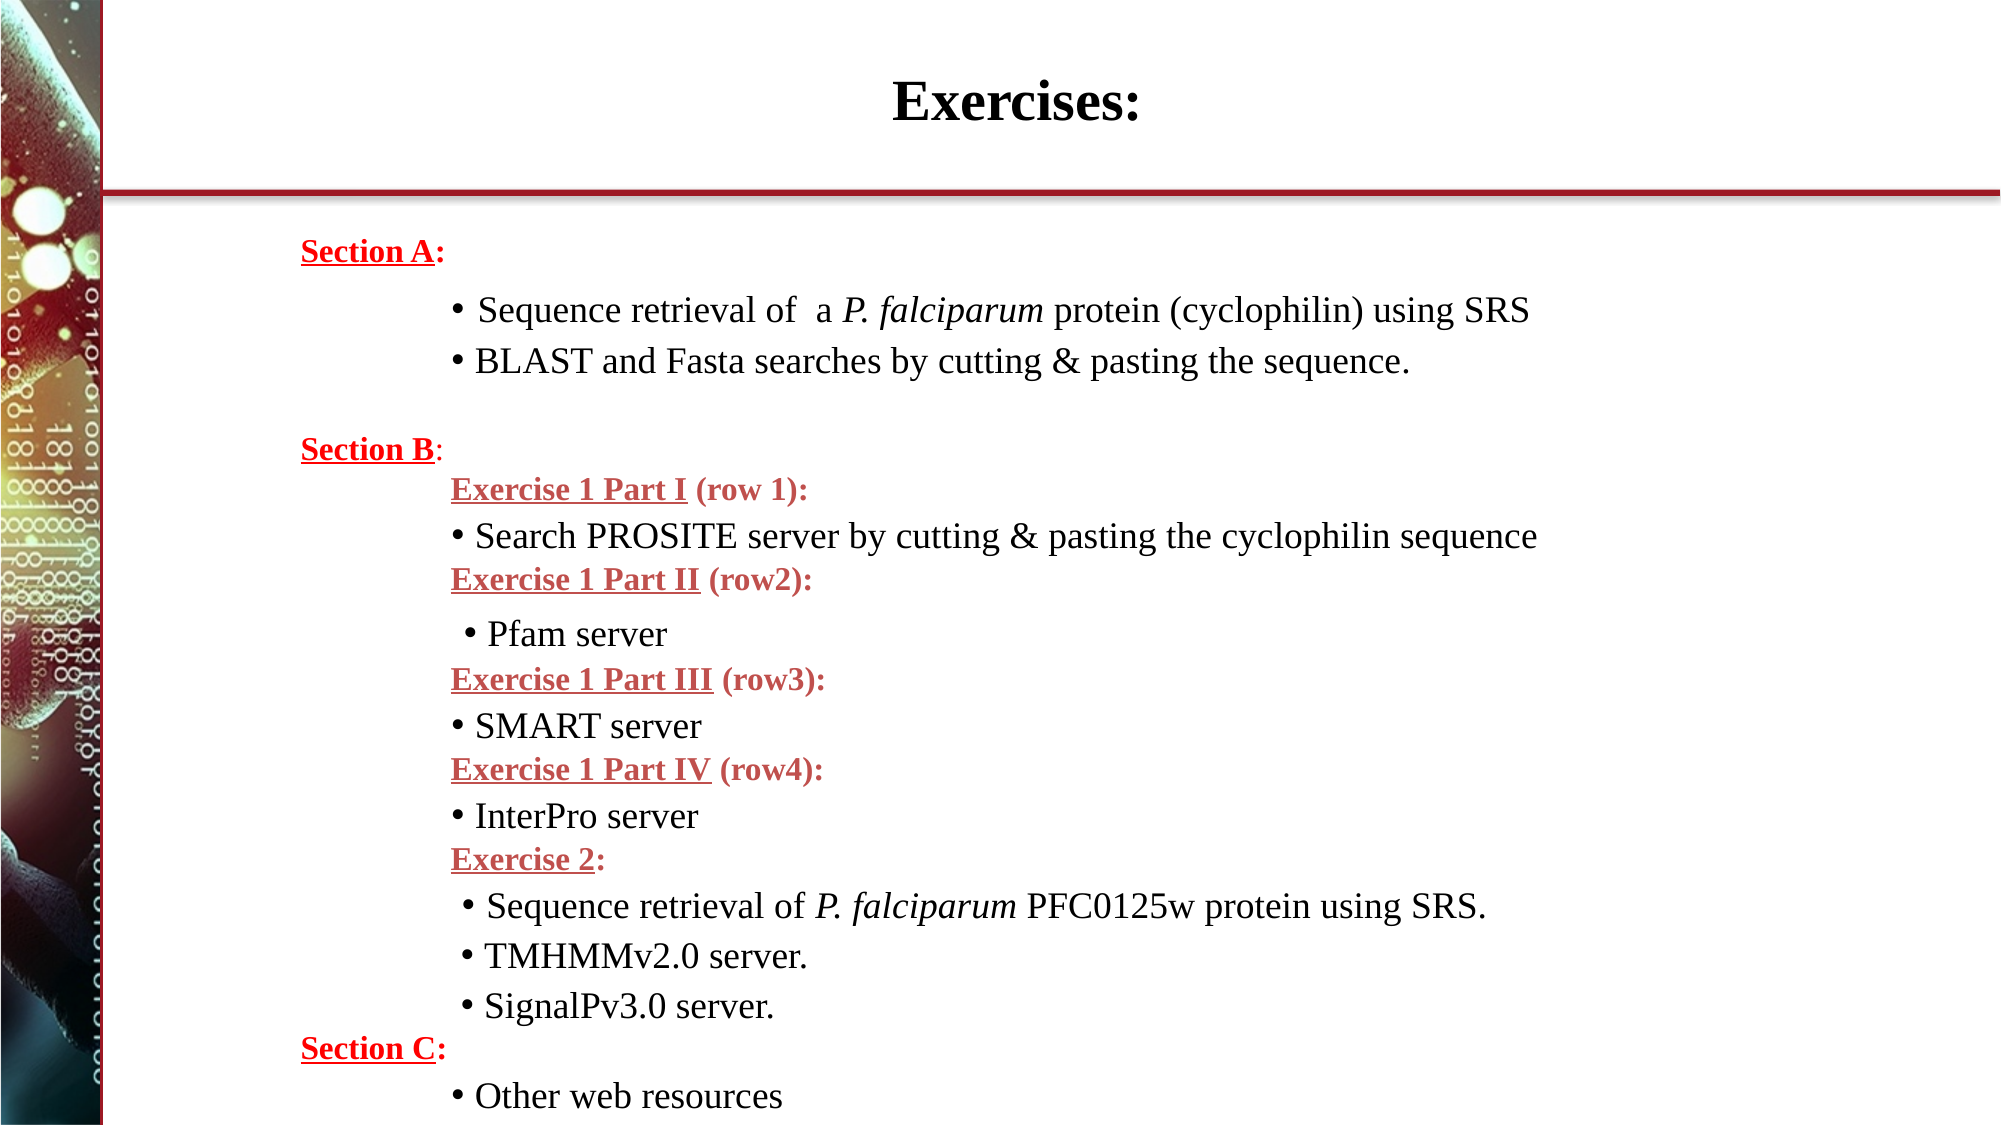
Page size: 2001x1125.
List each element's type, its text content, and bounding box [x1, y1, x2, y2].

text_box Exercises: Section A: • Sequence retrieval of a P. falciparum protein (cyclophilin) using SRS • BLAST and Fasta searches by cutting & pasting the sequence. Section B: Exercise 1 Part I (row 1): • Search PROSITE server by cutting & pasting the cyclophilin sequence Exercise 1 Part II (row2): • Pfam server Exercise 1 Part III (row3): • SMART server Exercise 1 Part IV (row4): • InterPro server Exercise 2: • Sequence retrieval of P. falciparum PFC0125w protein using SRS. • TMHMMv2.0 server. • SignalPv3.0 server. Section C: • Other web resources [285, 54, 1750, 1125]
picture [1, 1, 100, 1124]
